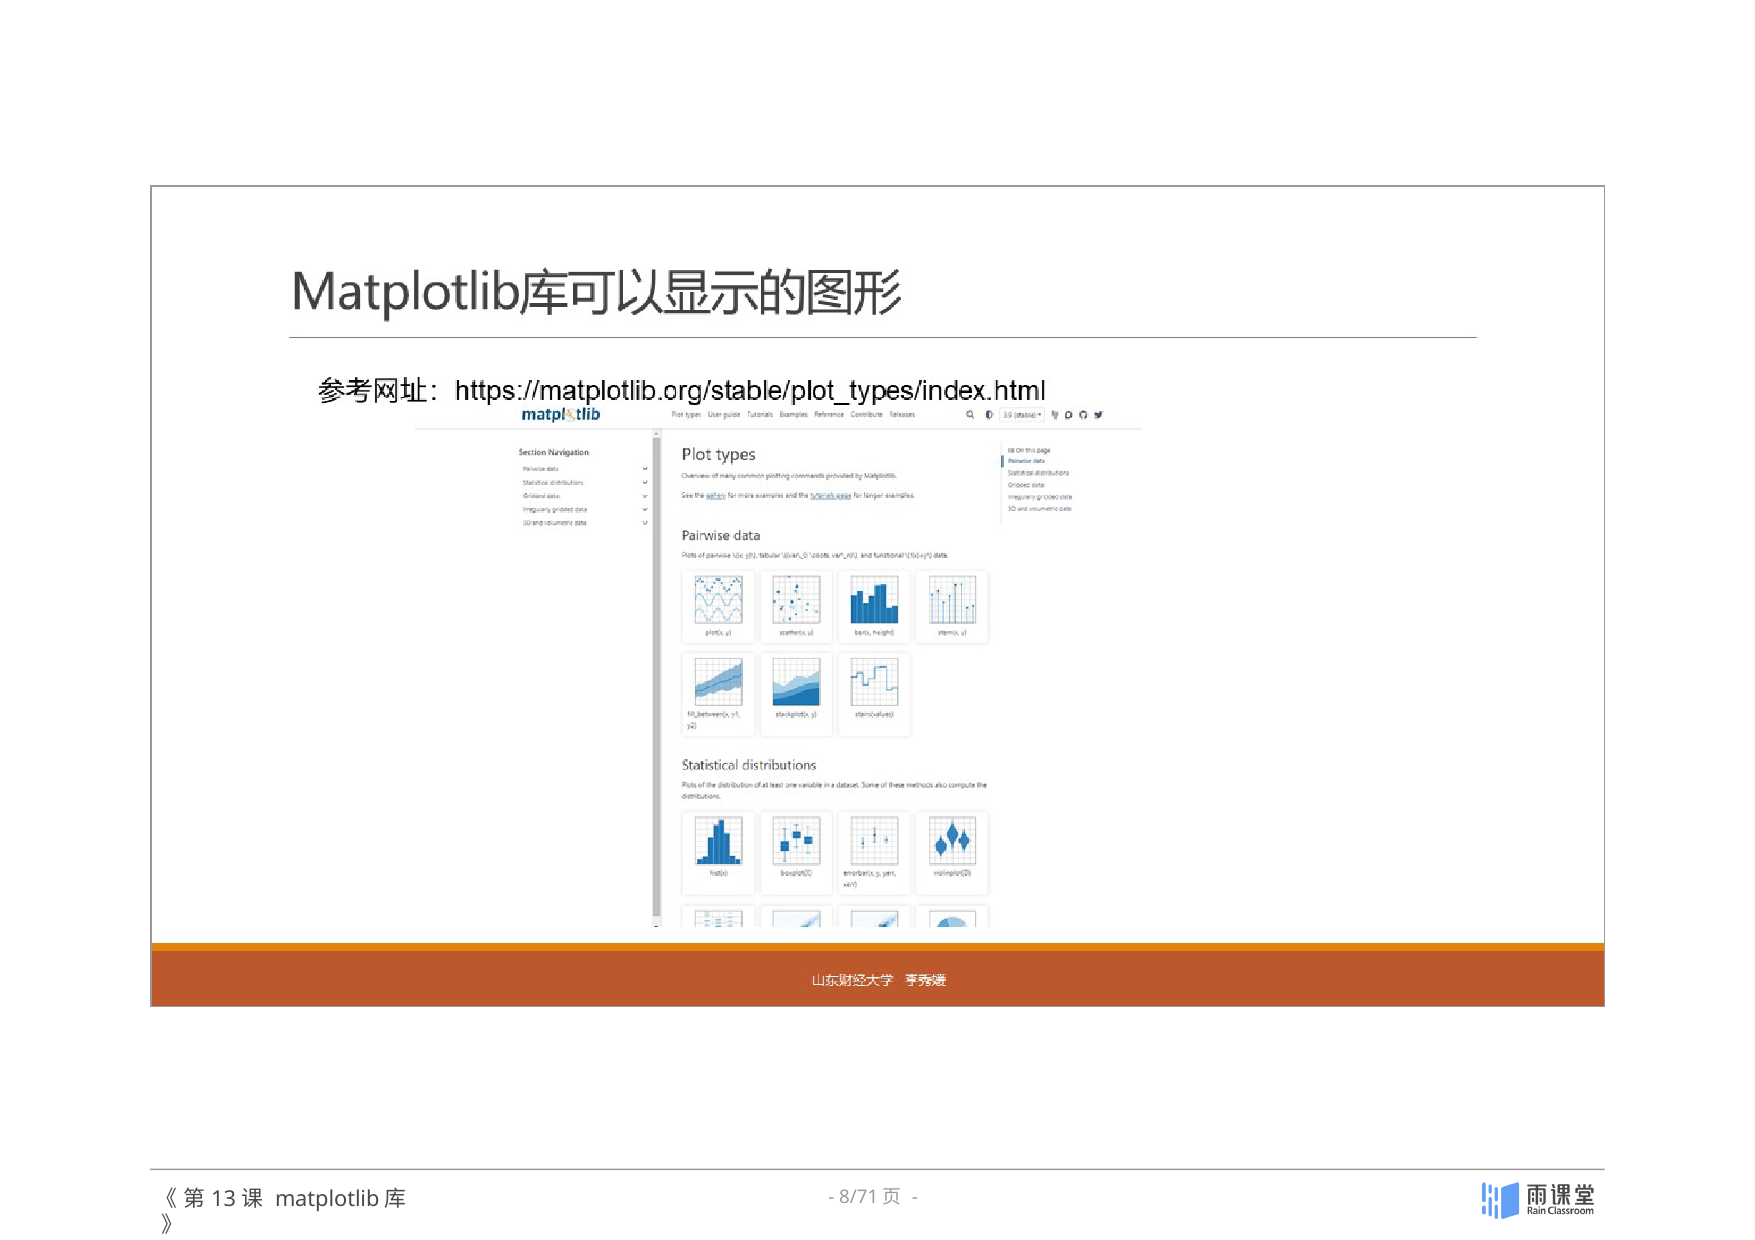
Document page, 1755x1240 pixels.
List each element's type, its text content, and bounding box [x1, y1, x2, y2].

footer 《 第13课 matplotlib库 》 [153, 1181, 421, 1240]
slide_number - 10/71页 - [826, 1181, 929, 1240]
picture [1482, 1182, 1594, 1219]
picture [149, 185, 1605, 1007]
